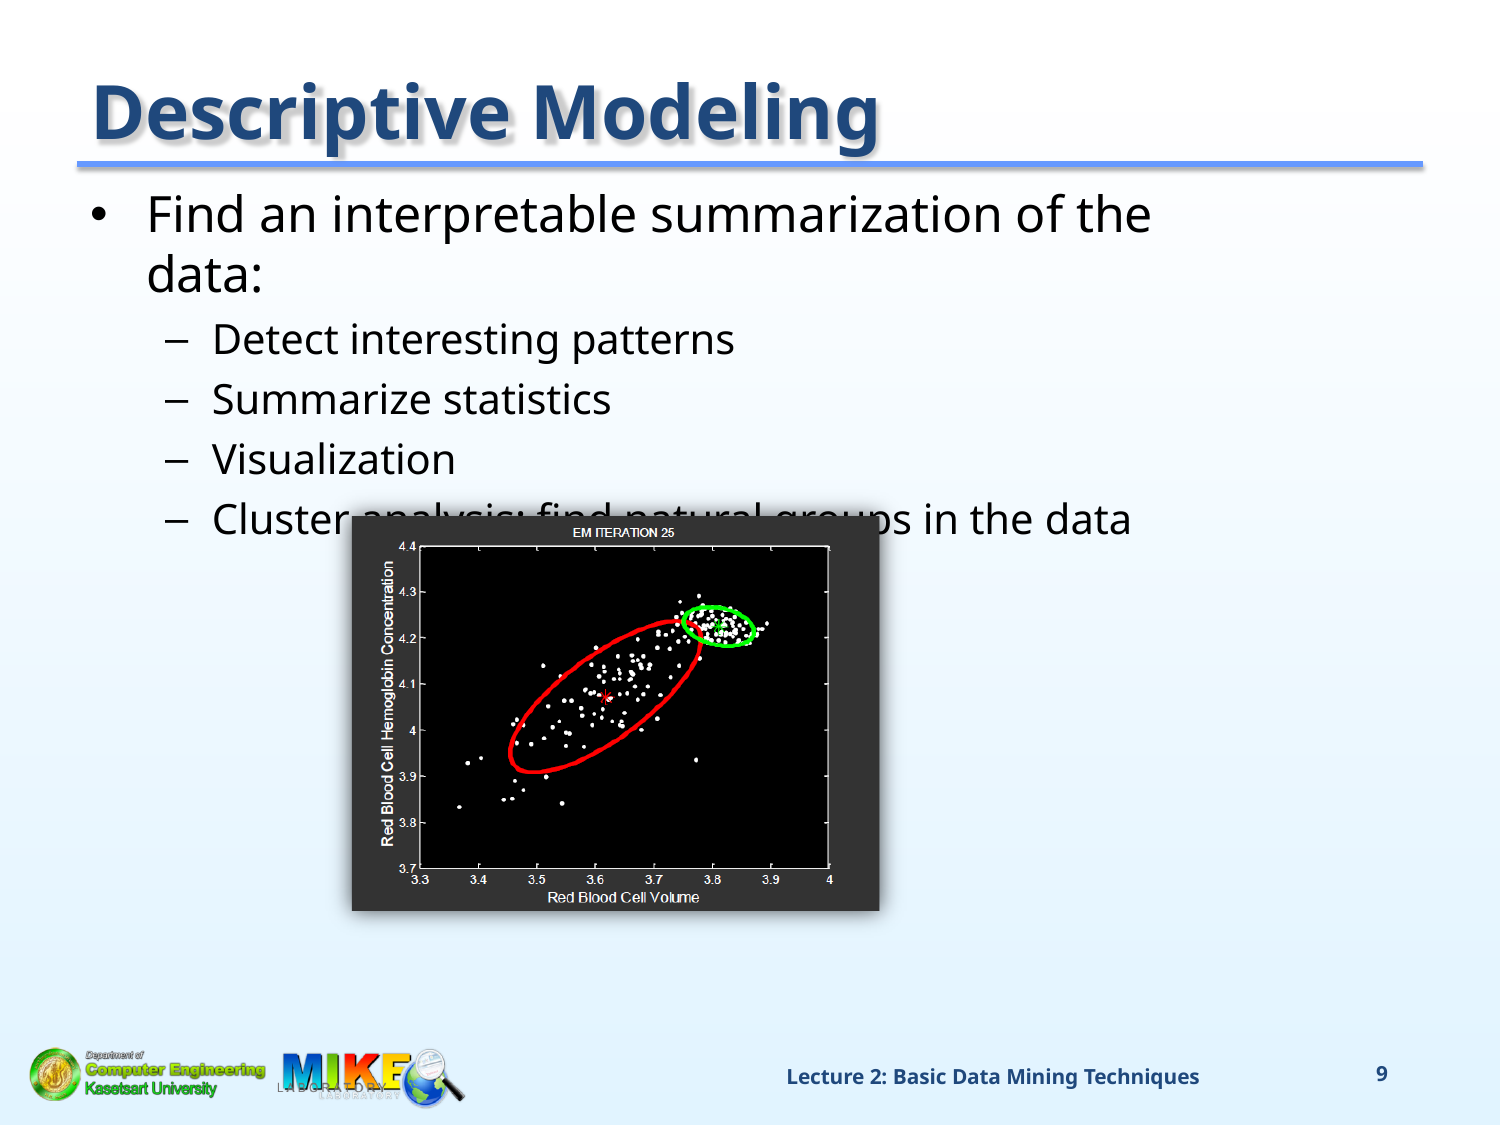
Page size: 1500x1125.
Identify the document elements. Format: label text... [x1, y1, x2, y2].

text_box [42, 41, 935, 166]
footer Lecture 2: Basic Data Mining Techniques [784, 1065, 1212, 1125]
title Descriptive Modeling [87, 64, 1413, 253]
slide_number 2 [1365, 1065, 1401, 1125]
text_box Find an interpretable summarization of the data: Detect interesting patterns Summarize statistics Visualization Cluster analysis: find natural groups in the data [87, 253, 1219, 543]
picture [0, 0, 1500, 1125]
text_box [320, 484, 911, 942]
text_box [351, 516, 880, 911]
